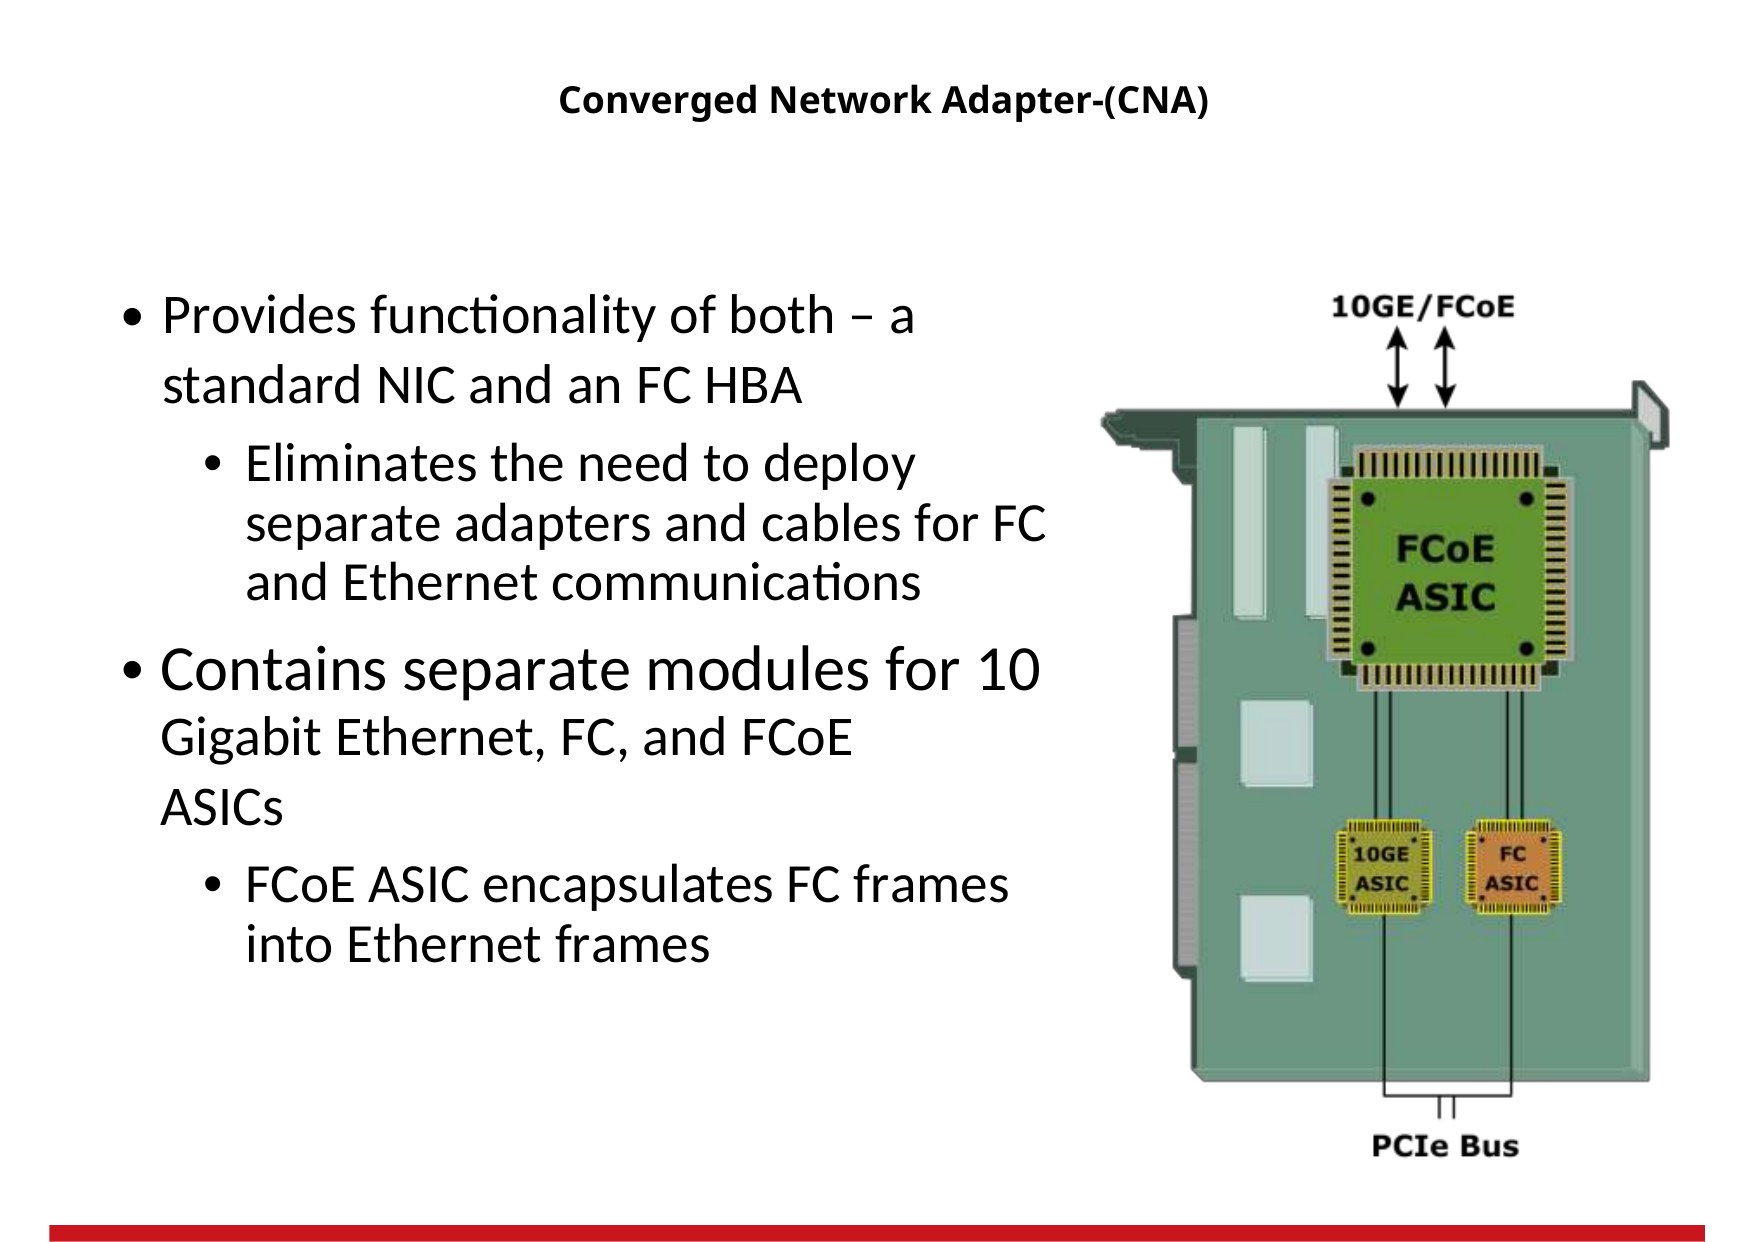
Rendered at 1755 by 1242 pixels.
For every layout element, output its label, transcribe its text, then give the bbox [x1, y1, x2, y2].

text_box [49, 1225, 1705, 1242]
text_box [1097, 277, 1675, 1175]
text_box Converged Network Adapter-(CNA) [90, 41, 1675, 129]
text_box • [118, 283, 156, 353]
text_box • [118, 636, 156, 705]
text_box Provides functionality of both – a standard NIC and an FC HBA • Eliminates the need to deploy separate adapters and cables for FC and Ethernet communications Contains separate modules for 10 Gigabit Ethernet, FC, and FCoE ASICs • FCoE ASIC encapsulates FC frames into Ethernet frames [160, 287, 1051, 979]
